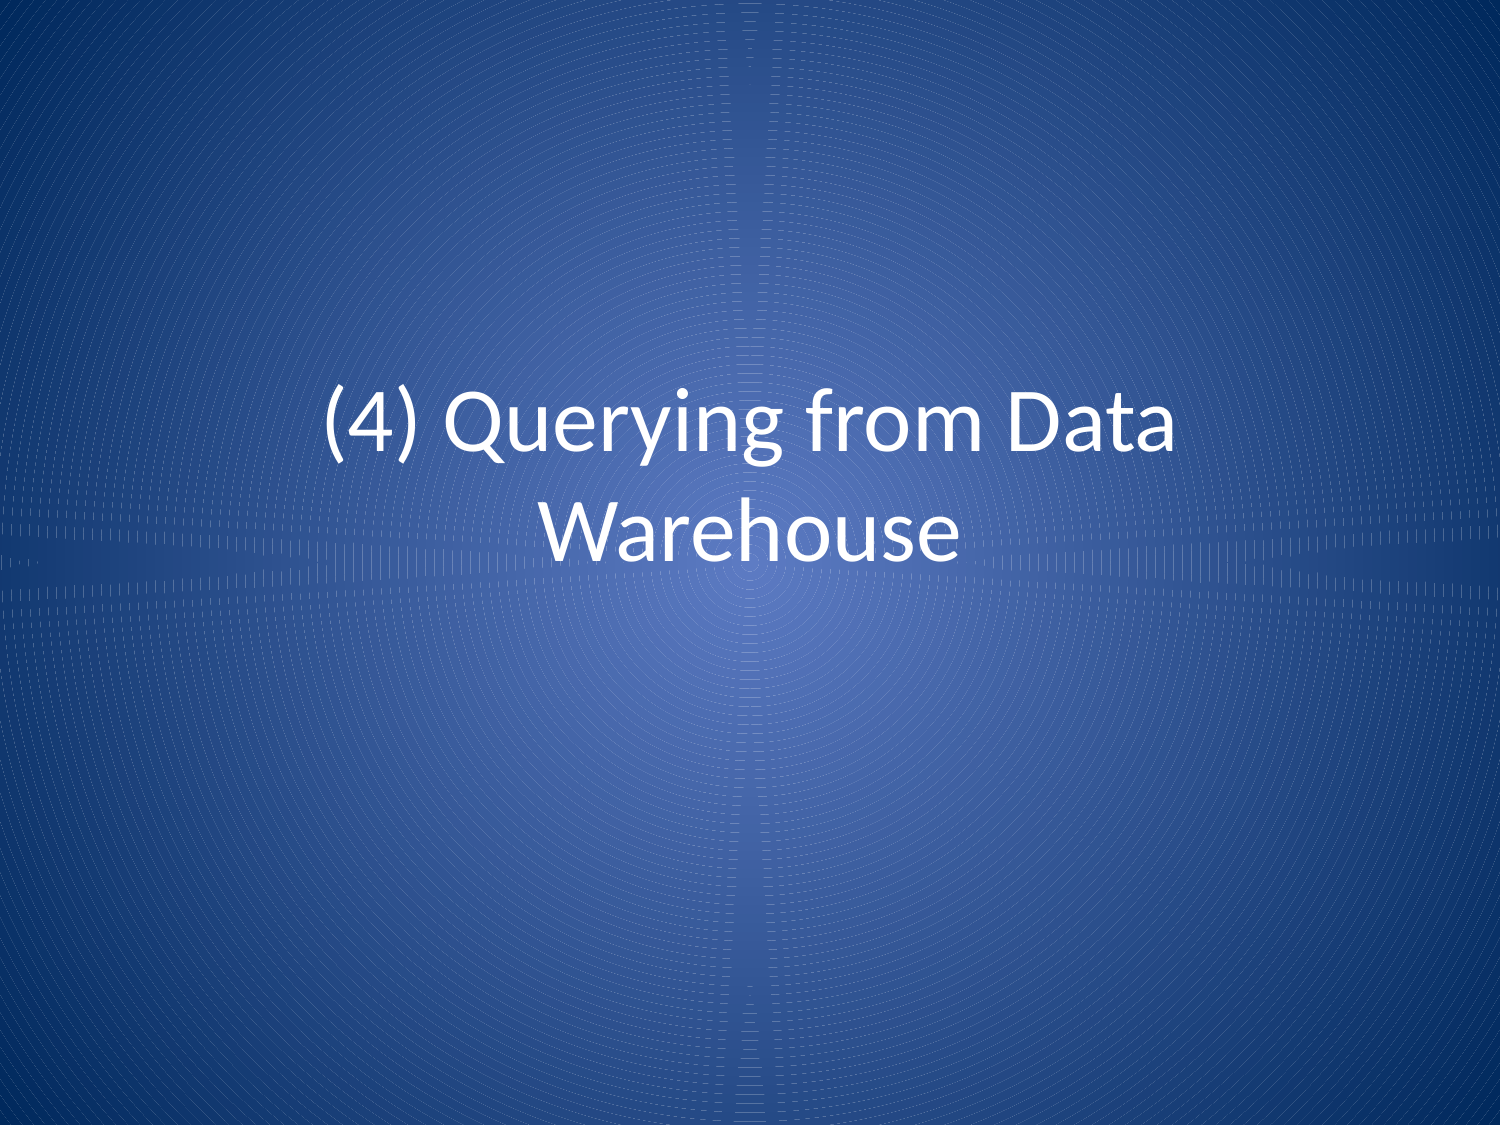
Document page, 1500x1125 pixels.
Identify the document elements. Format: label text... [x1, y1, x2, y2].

title (4) Querying from Data Warehouse [112, 349, 1388, 591]
